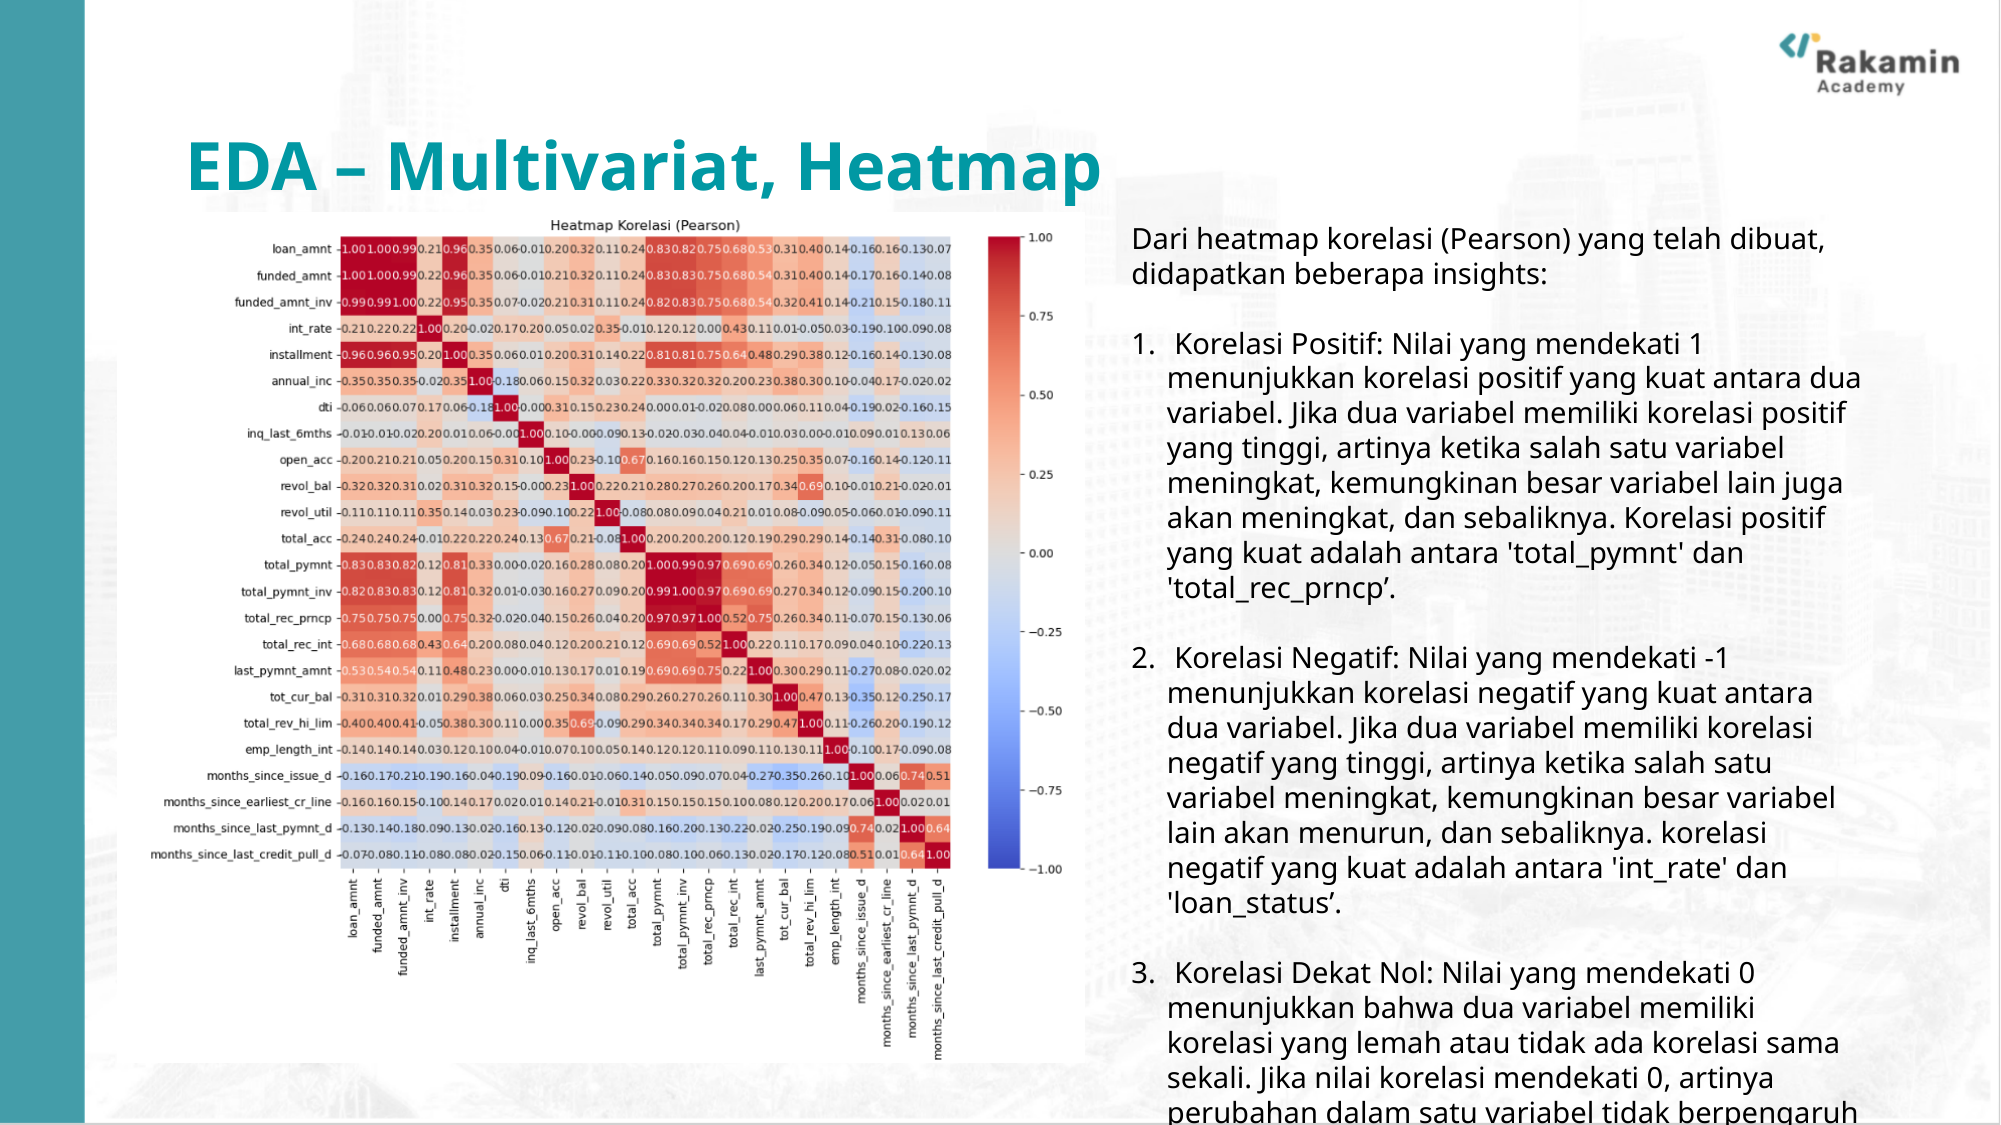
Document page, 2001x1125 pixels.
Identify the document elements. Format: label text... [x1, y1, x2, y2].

picture [0, 0, 2001, 1125]
text_box Dari heatmap korelasi (Pearson) yang telah dibuat, didapatkan beberapa insights: Korelasi Positif: Nilai yang mendekati 1 menunjukkan korelasi positif yang kuat antara dua variabel. Jika dua variabel memiliki korelasi positif yang tinggi, artinya ketika salah satu variabel meningkat, kemungkinan besar variabel lain juga akan meningkat, dan sebaliknya. Korelasi positif yang kuat adalah antara 'total_pymnt' dan 'total_rec_prncp’. Korelasi Negatif: Nilai yang mendekati -1 menunjukkan korelasi negatif yang kuat antara dua variabel. Jika dua variabel memiliki korelasi negatif yang tinggi, artinya ketika salah satu variabel meningkat, kemungkinan besar variabel lain akan menurun, dan sebaliknya. korelasi negatif yang kuat adalah antara 'int_rate' dan 'loan_status’. Korelasi Dekat Nol: Nilai yang mendekati 0 menunjukkan bahwa dua variabel memiliki korelasi yang lemah atau tidak ada korelasi sama sekali. Jika nilai korelasi mendekati 0, artinya perubahan dalam satu variabel tidak berpengaruh pada perubahan variabel lainnya. korelasi dekat nol adalah antara 'revol_bal' dan 'loan_status'. [1116, 212, 1883, 1125]
text_box EDA – Multivariat, Heatmap [170, 114, 1377, 212]
